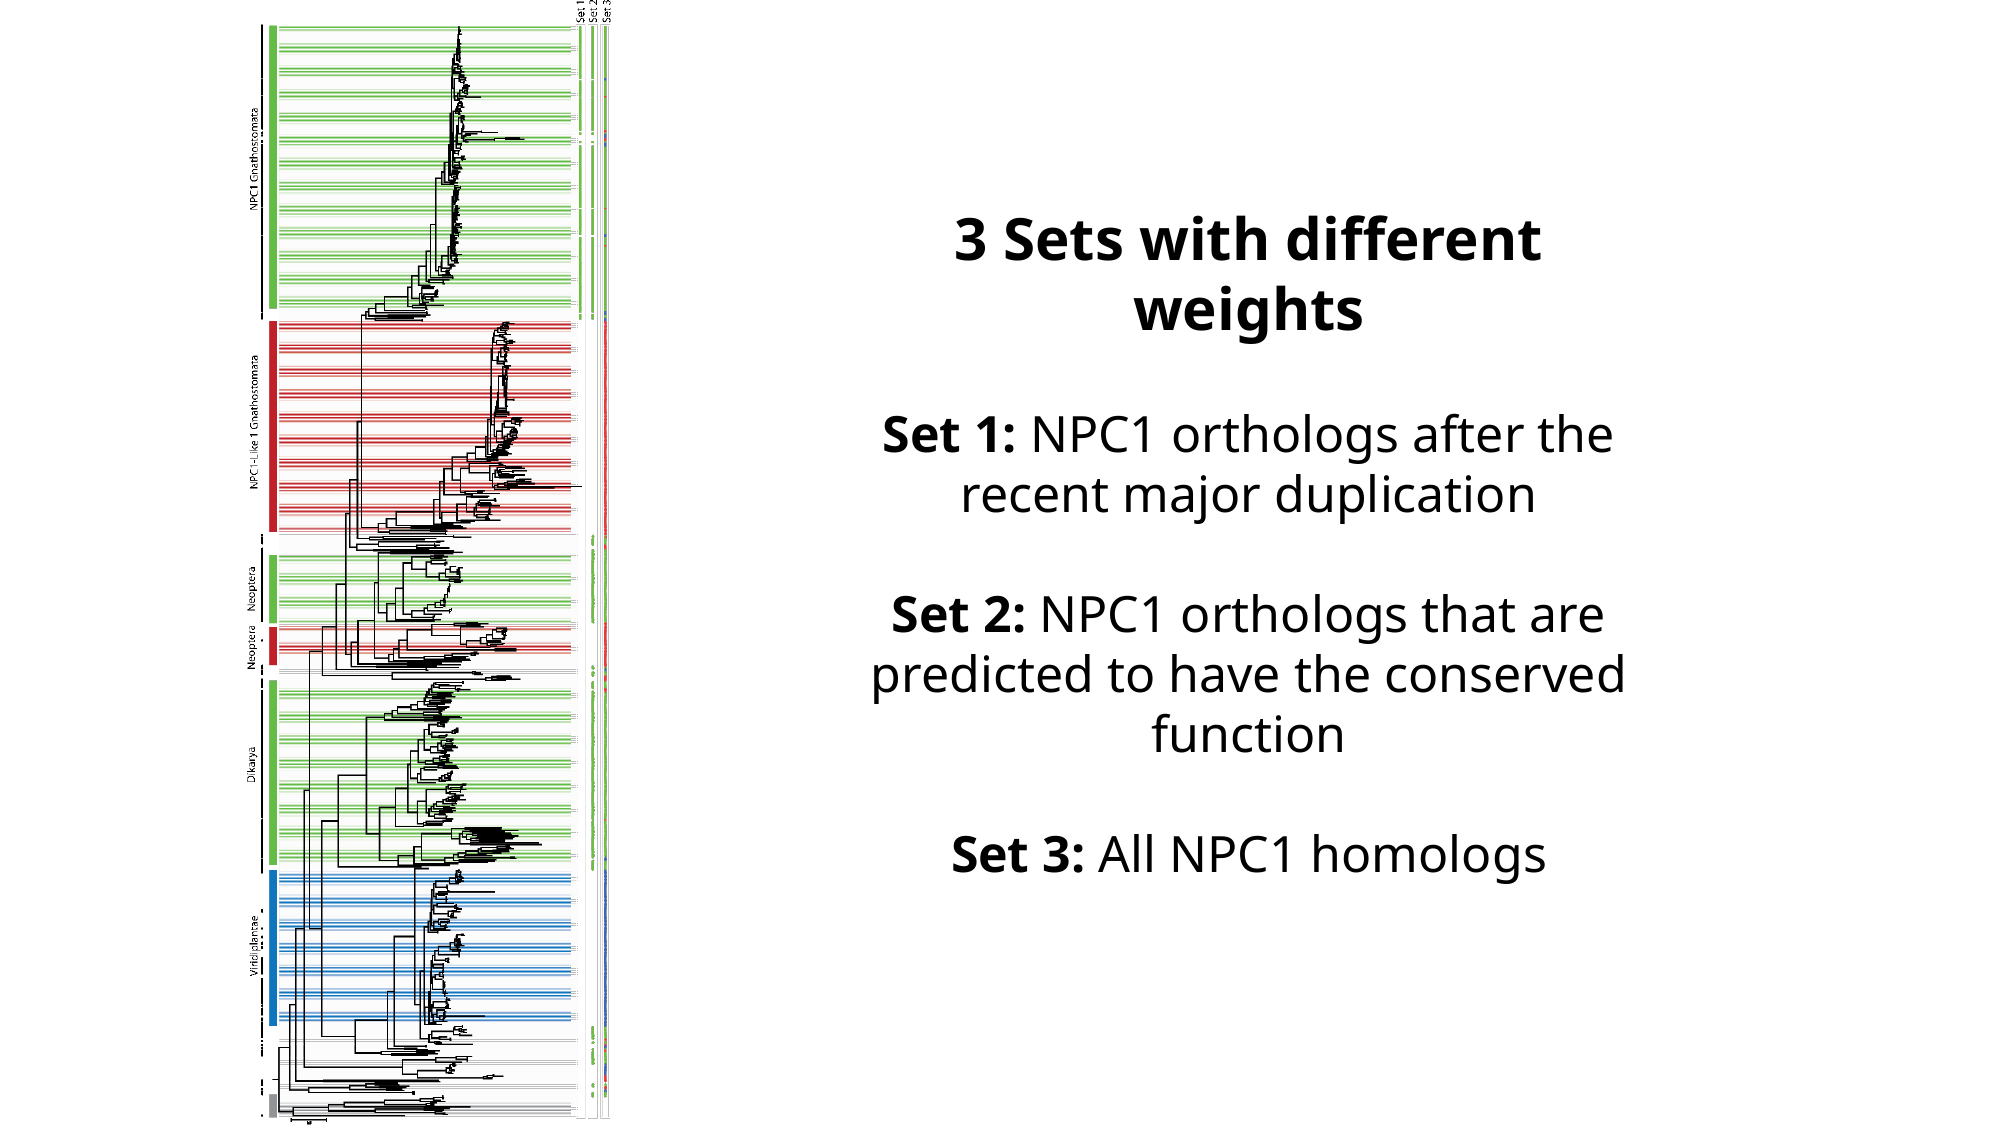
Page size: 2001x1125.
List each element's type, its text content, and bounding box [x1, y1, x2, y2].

picture [245, 0, 613, 1125]
text_box 3 Sets with different weights Set 1: NPC1 orthologs after the recent major duplication Set 2: NPC1 orthologs that are predicted to have the conserved function Set 3: All NPC1 homologs [822, 194, 1675, 890]
